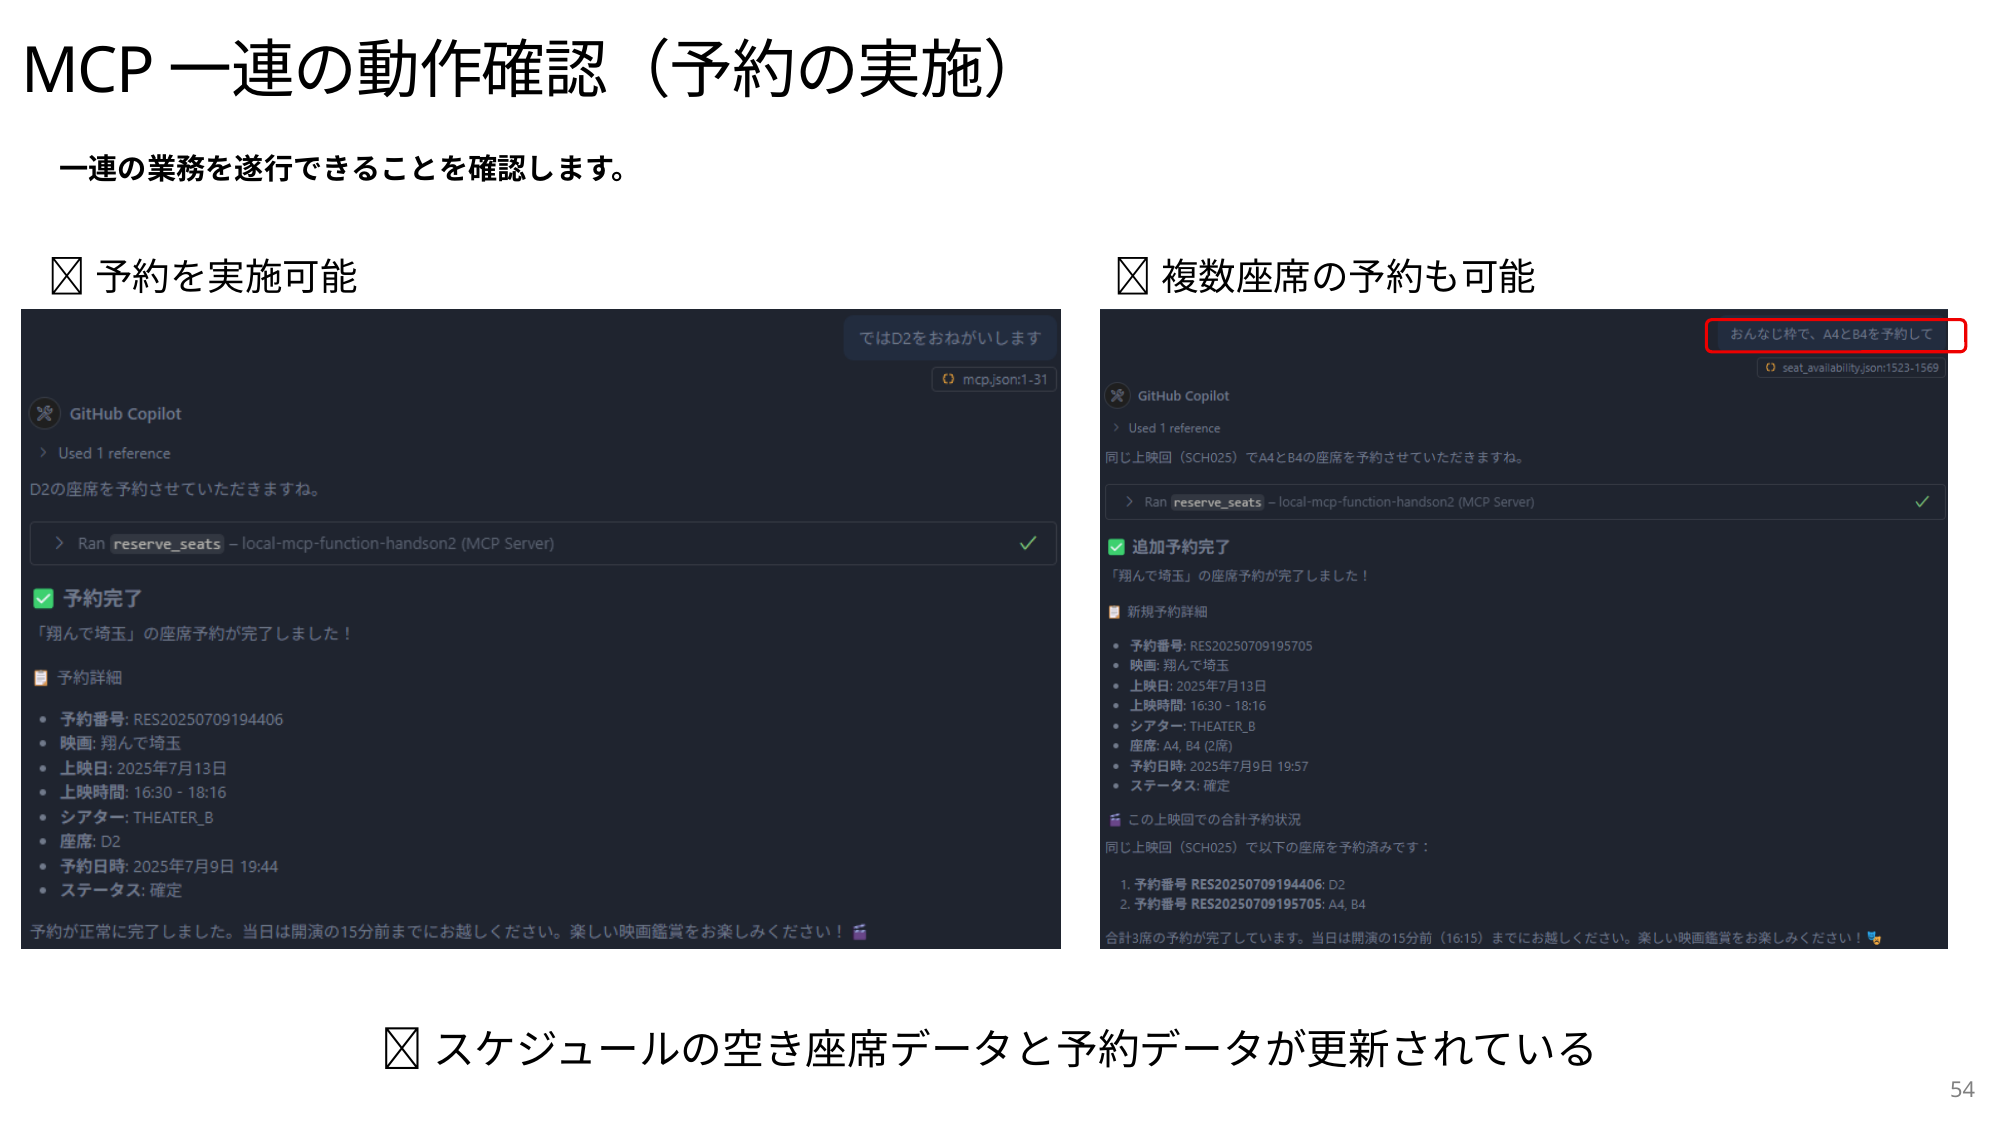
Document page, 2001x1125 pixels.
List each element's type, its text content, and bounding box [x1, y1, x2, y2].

picture [1099, 309, 1948, 949]
list 一連の業務を遂行できることを確認します。 [35, 116, 1934, 220]
text_box [1948, 318, 1967, 353]
text_box ✅複数座席の予約も可能 [1100, 245, 1808, 306]
picture [20, 309, 1061, 949]
text_box ✅予約を実施可能 [34, 245, 743, 306]
slide_number 54 [1539, 1067, 1990, 1125]
title MCP一連の動作確認（予約の実施） [21, 28, 1747, 106]
text_box ✅スケジュールの空き座席データと予約データが更新されている [381, 1022, 1662, 1073]
